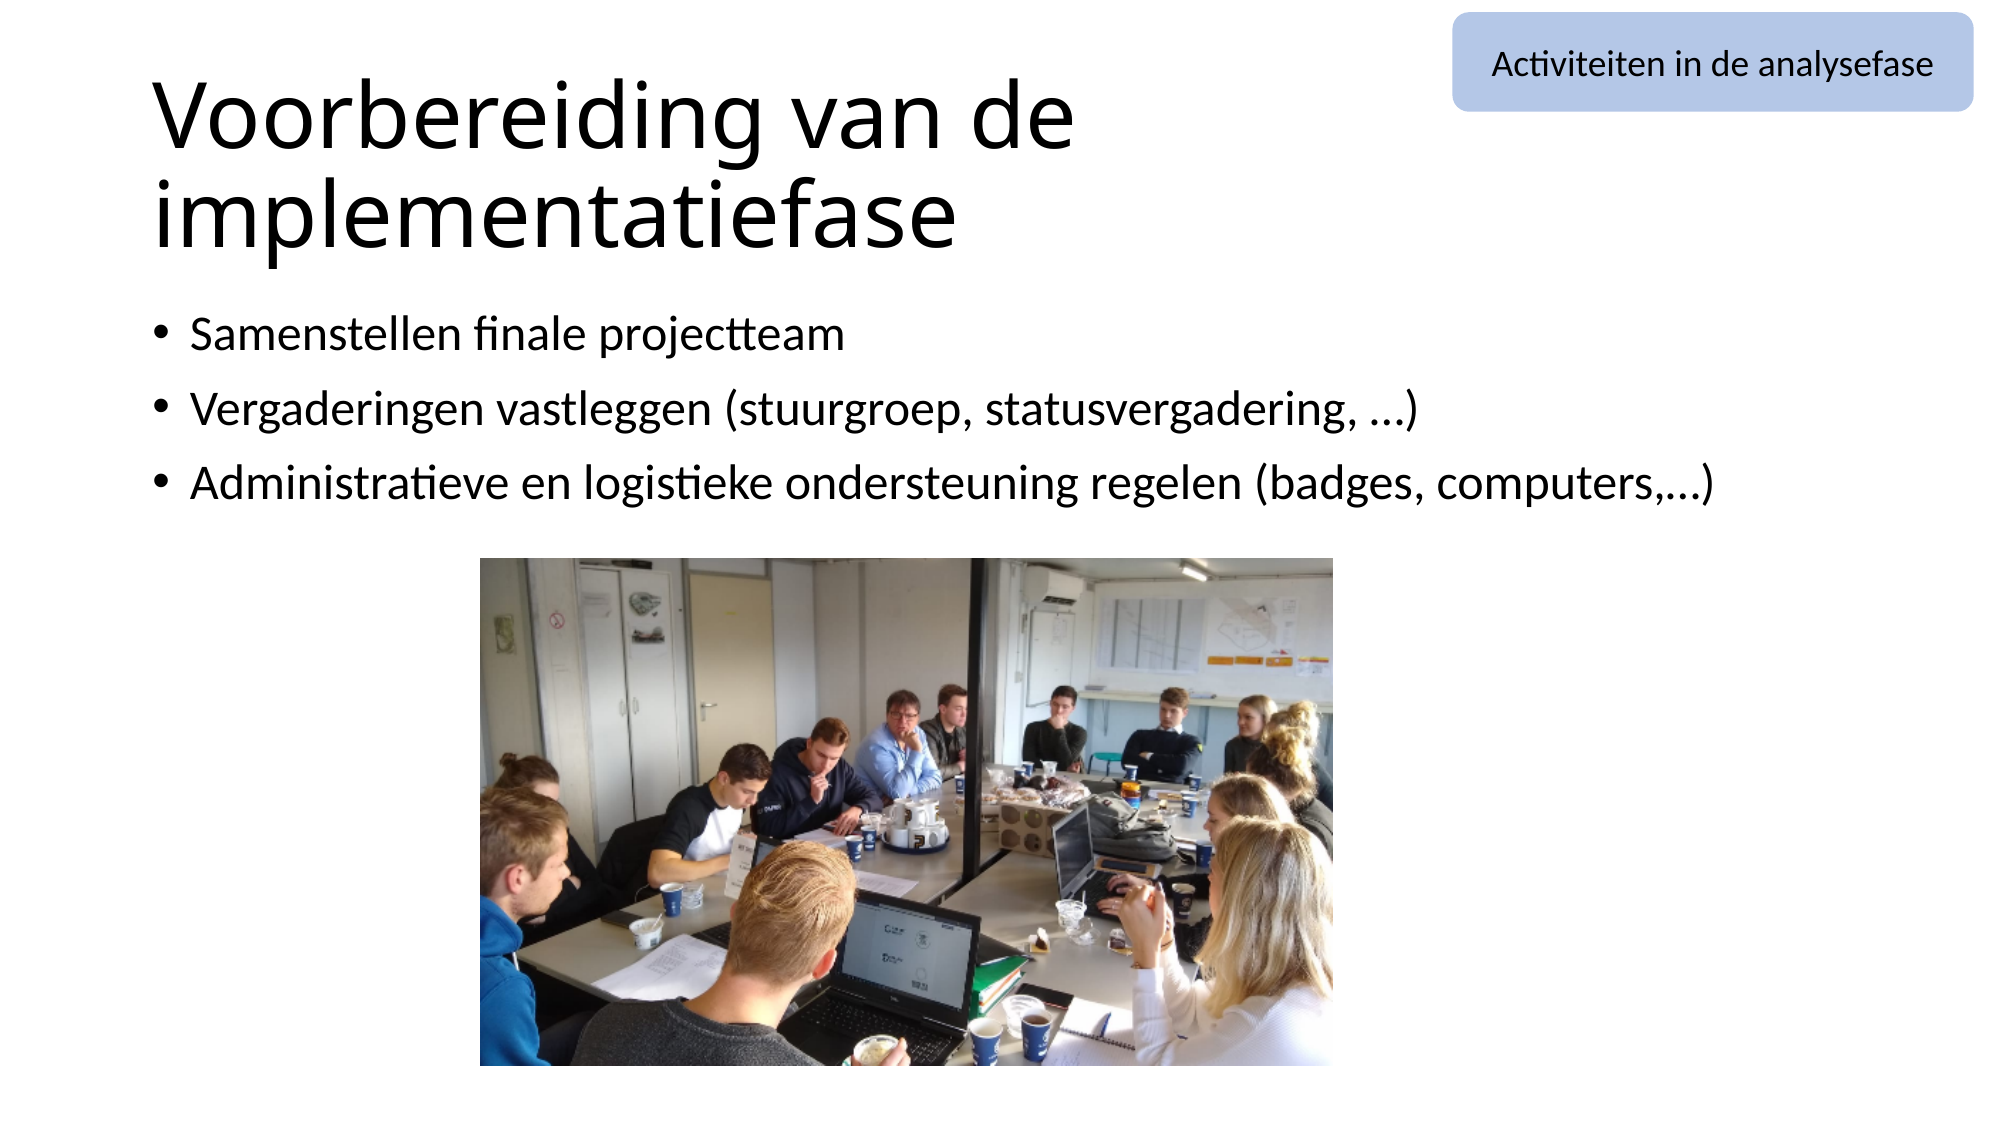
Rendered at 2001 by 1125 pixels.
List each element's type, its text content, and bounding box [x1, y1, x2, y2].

list Samenstellen finale projectteam Vergaderingen vastleggen (stuurgroep, statusvergadering, …) Administratieve en logistieke ondersteuning regelen (badges, computers,…) [137, 299, 1863, 1014]
title Voorbereiding van de implementatiefase [137, 59, 1863, 278]
picture [480, 558, 1333, 1066]
text_box Activiteiten in de analysefase [1451, 11, 1975, 113]
